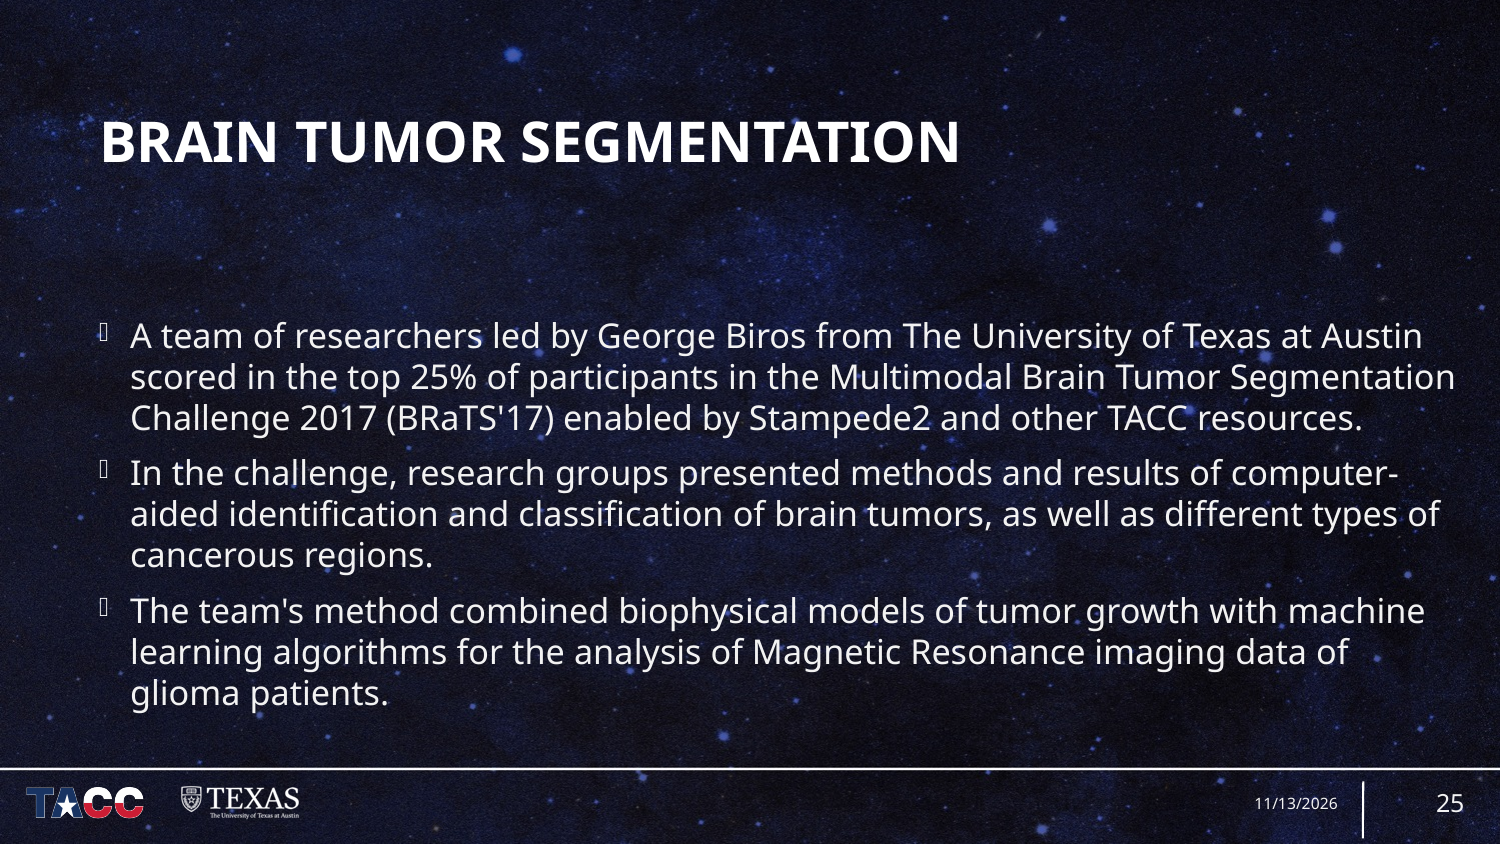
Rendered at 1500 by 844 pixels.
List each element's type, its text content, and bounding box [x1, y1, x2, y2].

title Brain Tumor Segmentation [84, 46, 1417, 233]
picture [0, 0, 1500, 844]
slide_number 25 [1371, 782, 1480, 828]
list A team of researchers led by George Biros from The University of Texas at Austin scored in the top 25% of participants in the Multimodal Brain Tumor Segmentation Challenge 2017 (BRaTS'17) enabled by Stampede2 and other TACC resources. In the challenge, research groups presented methods and results of computer-aided identification and classification of brain tumors, as well as different types of cancerous regions. The team's method combined biophysical models of tumor growth with machine learning algorithms for the analysis of Magnetic Resonance imaging data of glioma patients. [84, 290, 1480, 736]
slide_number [1190, 782, 1353, 828]
